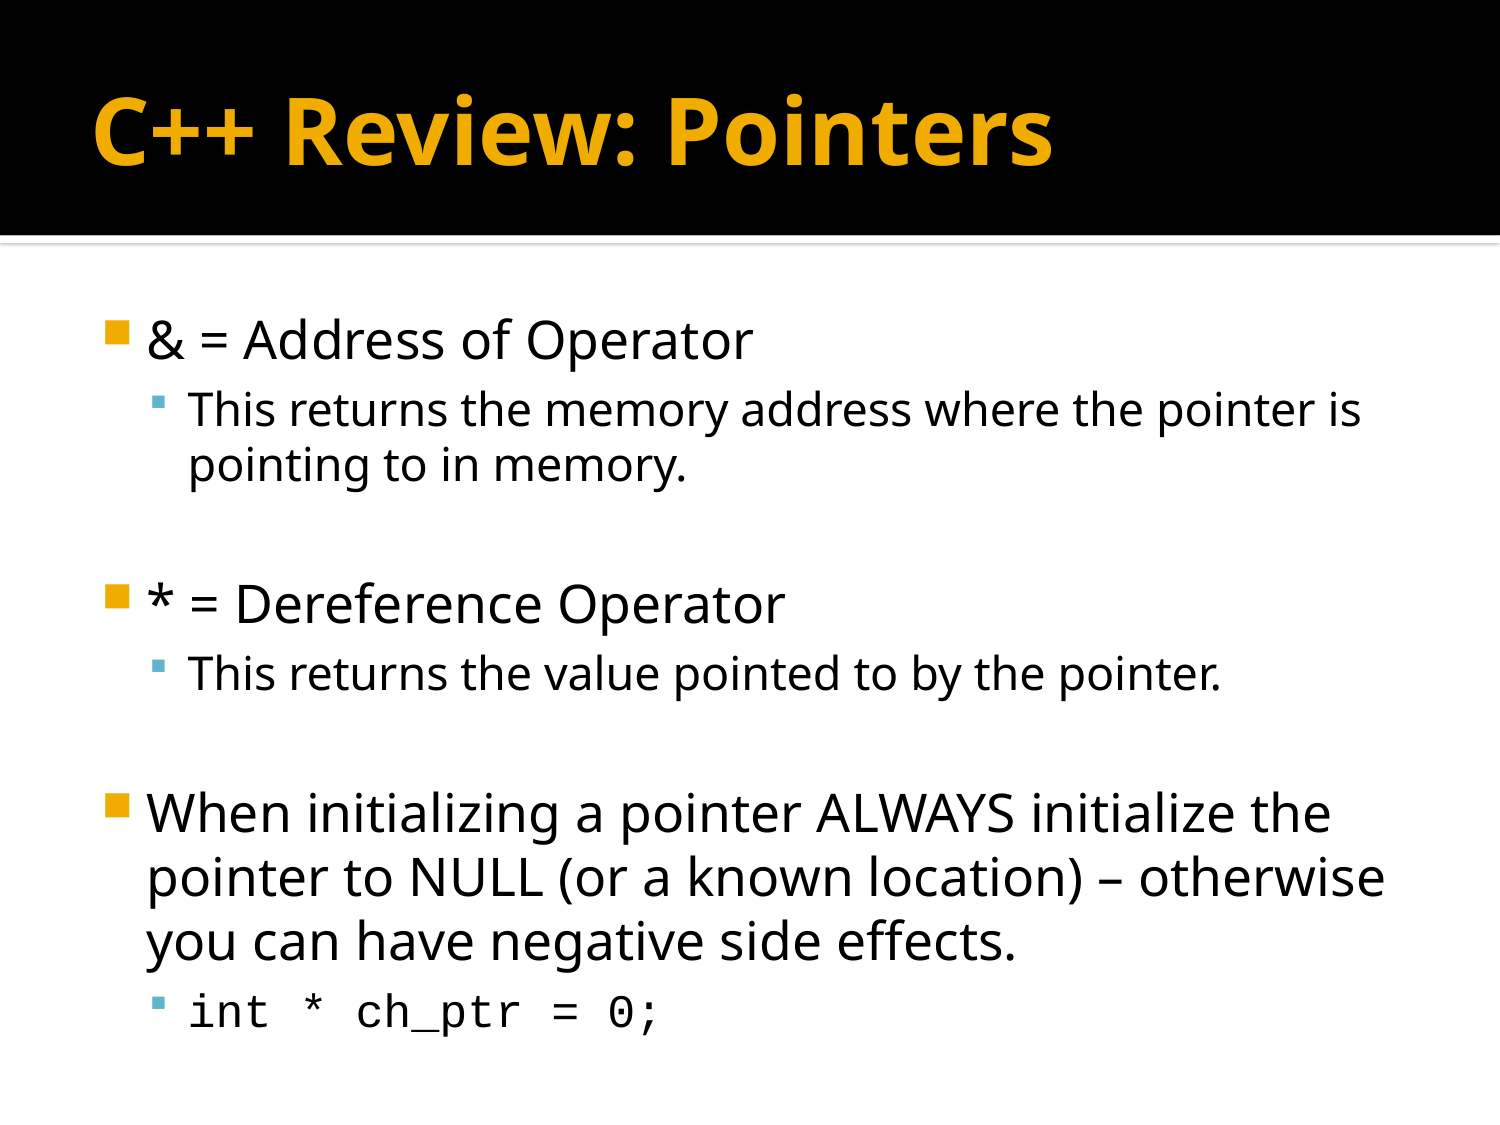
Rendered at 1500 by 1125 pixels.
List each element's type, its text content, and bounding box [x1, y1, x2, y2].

list & = Address of Operator This returns the memory address where the pointer is pointing to in memory. * = Dereference Operator This returns the value pointed to by the pointer. When initializing a pointer ALWAYS initialize the pointer to NULL (or a known location) – otherwise you can have negative side effects. int * ch_ptr = 0; [75, 291, 1425, 1050]
title C++ Review: Pointers [75, 25, 1425, 231]
